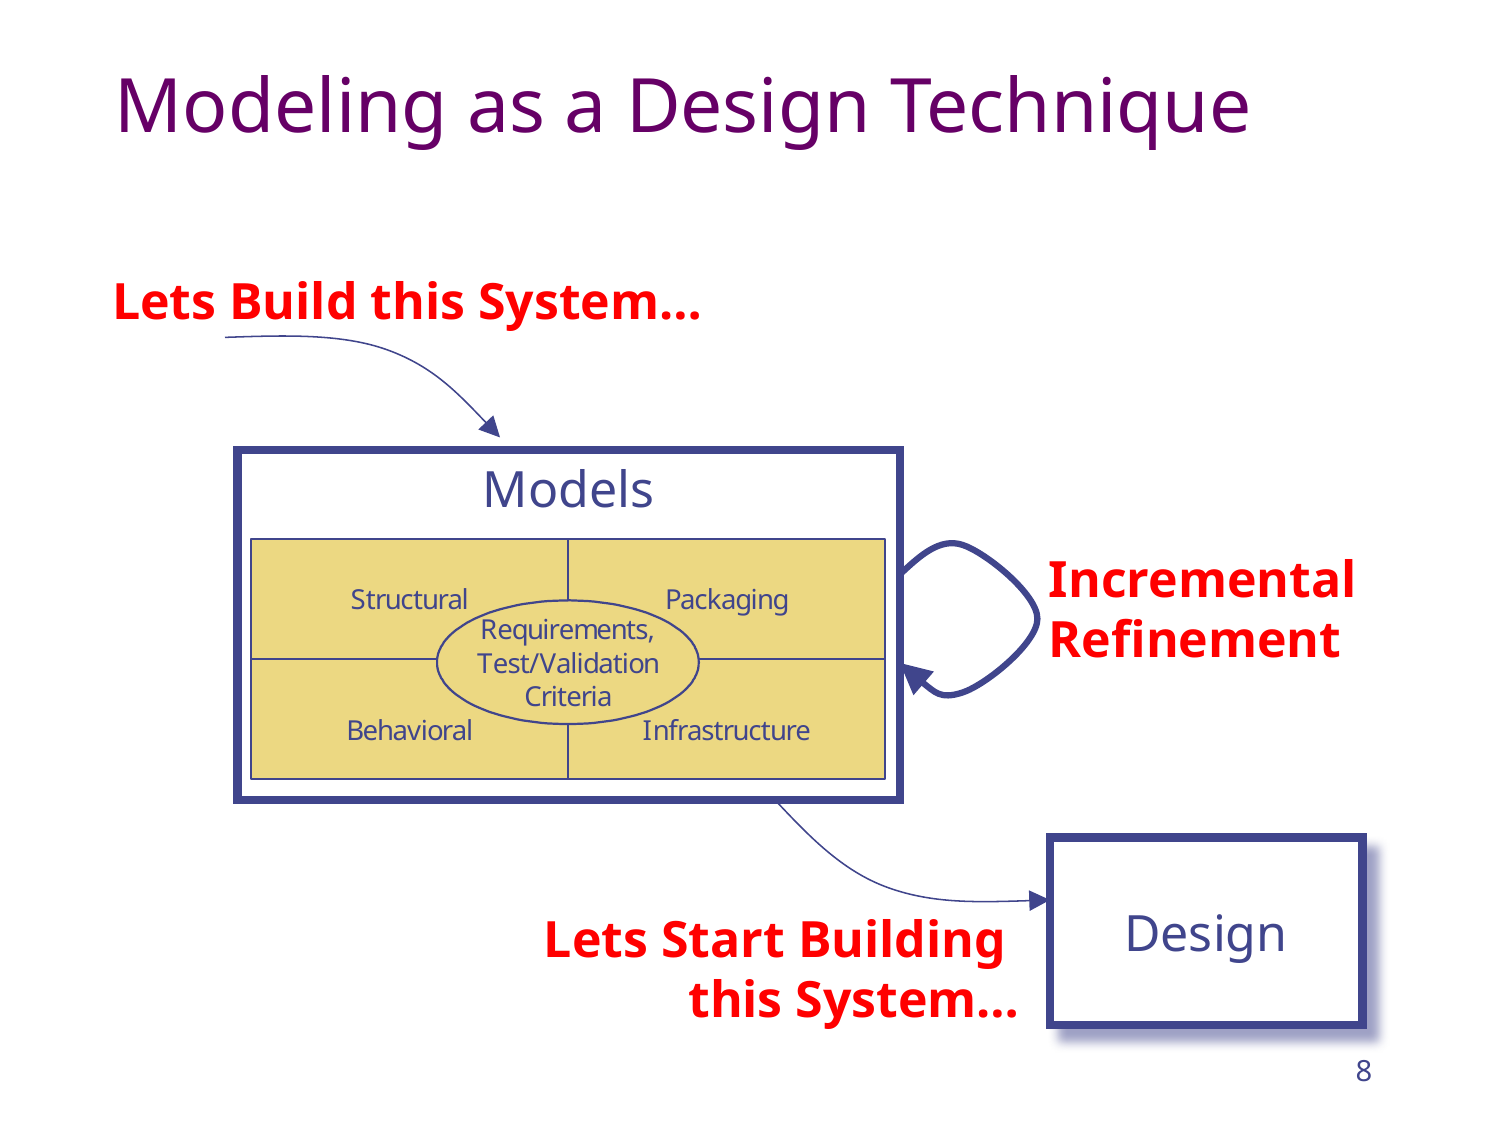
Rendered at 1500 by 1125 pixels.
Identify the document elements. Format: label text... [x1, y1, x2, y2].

text_box [899, 543, 1034, 696]
title Modeling as a Design Technique [99, 50, 1375, 238]
picture [249, 537, 888, 782]
text_box Lets Start Building this System… [528, 899, 1035, 1035]
text_box [774, 799, 1049, 909]
text_box Models [237, 450, 900, 800]
text_box [226, 338, 501, 438]
slide_number 8 [1074, 1025, 1388, 1100]
text_box Lets Build this System… [97, 262, 717, 338]
text_box Incremental Refinement [1034, 540, 1372, 675]
text_box Design [1049, 837, 1363, 1025]
